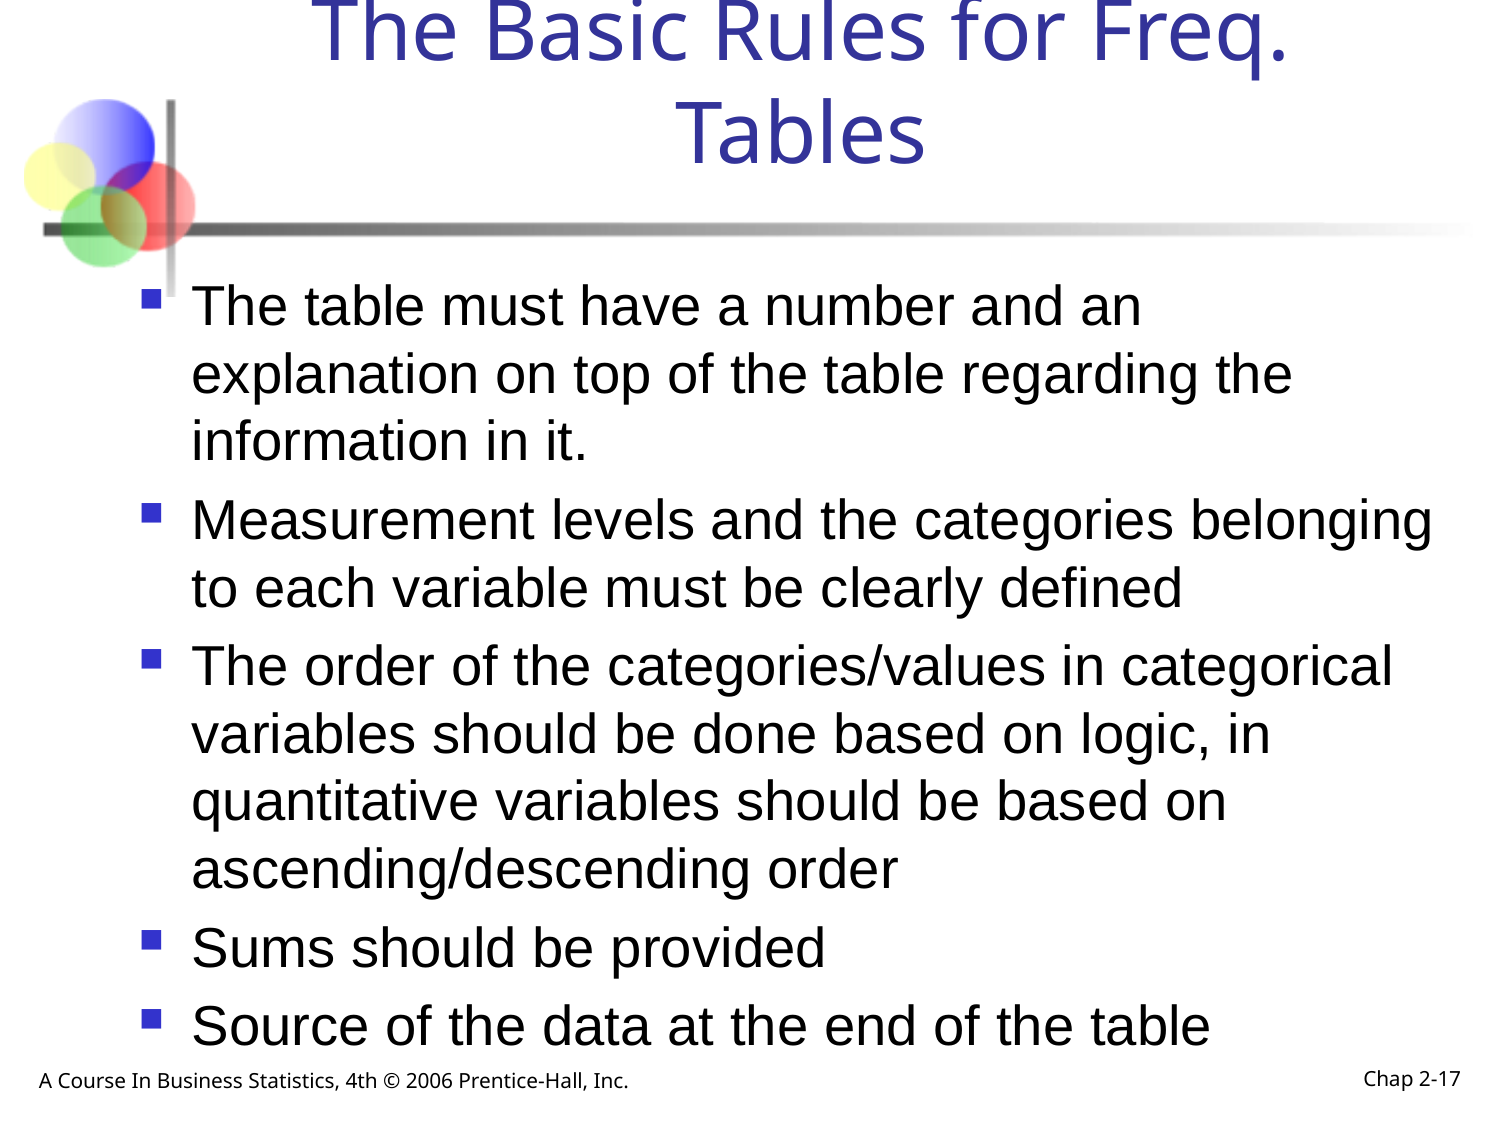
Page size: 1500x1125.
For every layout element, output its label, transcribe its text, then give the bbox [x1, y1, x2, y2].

slide_number Chap 2-17 [1162, 1050, 1475, 1101]
title The Basic Rules for Freq. Tables [162, 62, 1441, 188]
footer A Course In Business Statistics, 4th © 2006 Prentice-Hall, Inc. [24, 1050, 788, 1104]
picture [24, 99, 1475, 297]
list The table must have a number and an explanation on top of the table regarding the information in it. Measurement levels and the categories belonging to each variable must be clearly defined The order of the categories/values in categorical variables should be done based on logic, in quantitative variables should be based on ascending/descending order Sums should be provided Source of the data at the end of the table [125, 262, 1450, 1063]
